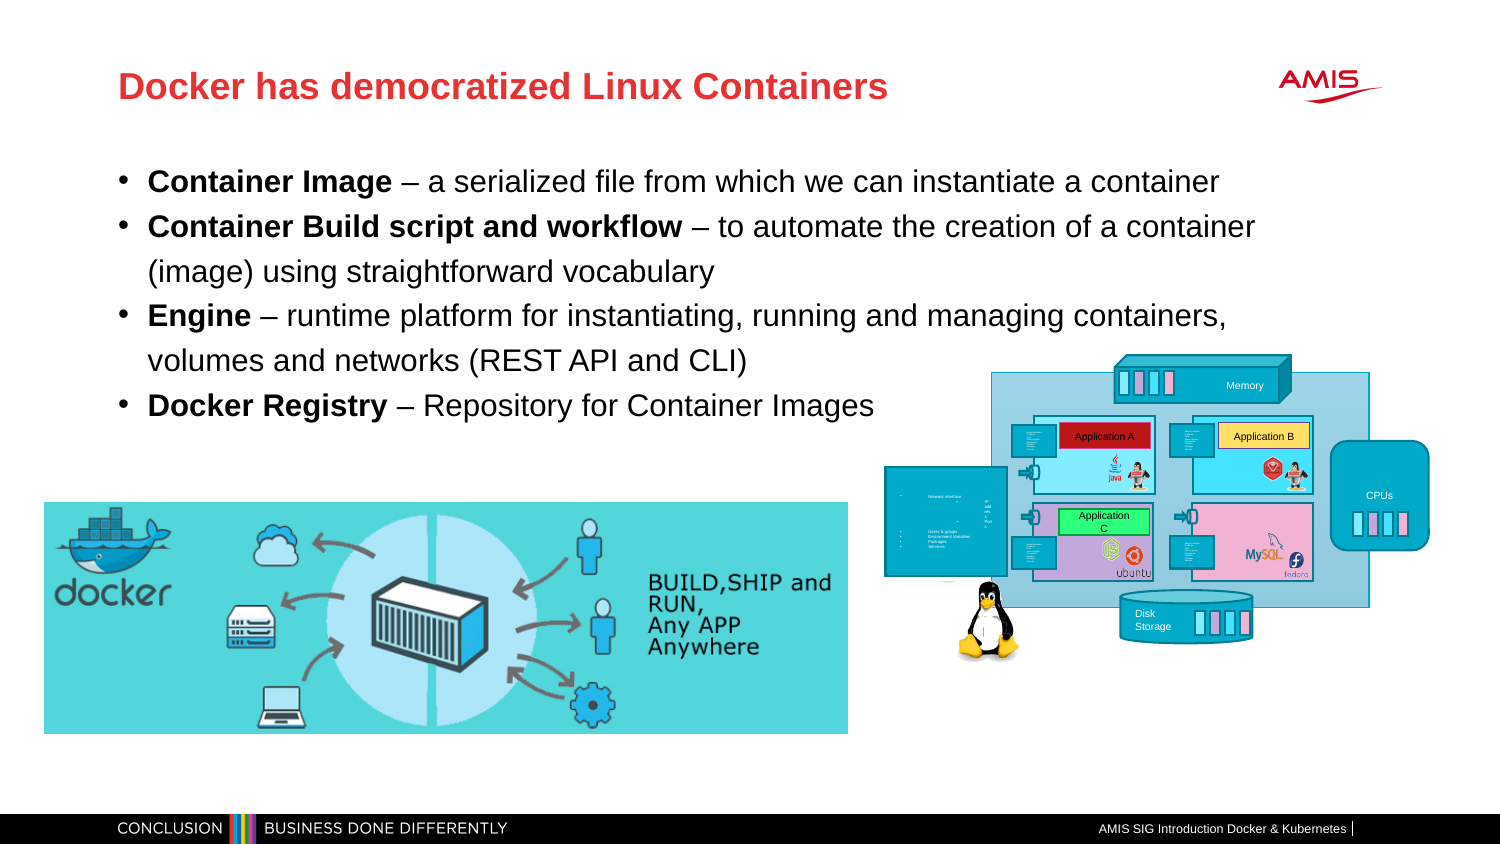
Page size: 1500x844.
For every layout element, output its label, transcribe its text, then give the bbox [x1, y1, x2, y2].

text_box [885, 355, 1429, 669]
picture [0, 814, 236, 844]
title Docker has democratized Linux Containers [118, 47, 1205, 130]
list Container Image – a serialized file from which we can instantiate a container Container Build script and workflow – to automate the creation of a container (image) using straightforward vocabulary Engine – runtime platform for instantiating, running and managing containers, volumes and networks (REST API and CLI) Docker Registry – Repository for Container Images [118, 153, 1267, 774]
footer AMIS SIG Introduction Docker & Kubernetes [814, 820, 1347, 839]
picture [44, 502, 848, 735]
picture [1205, 58, 1388, 106]
picture [239, 814, 1500, 844]
